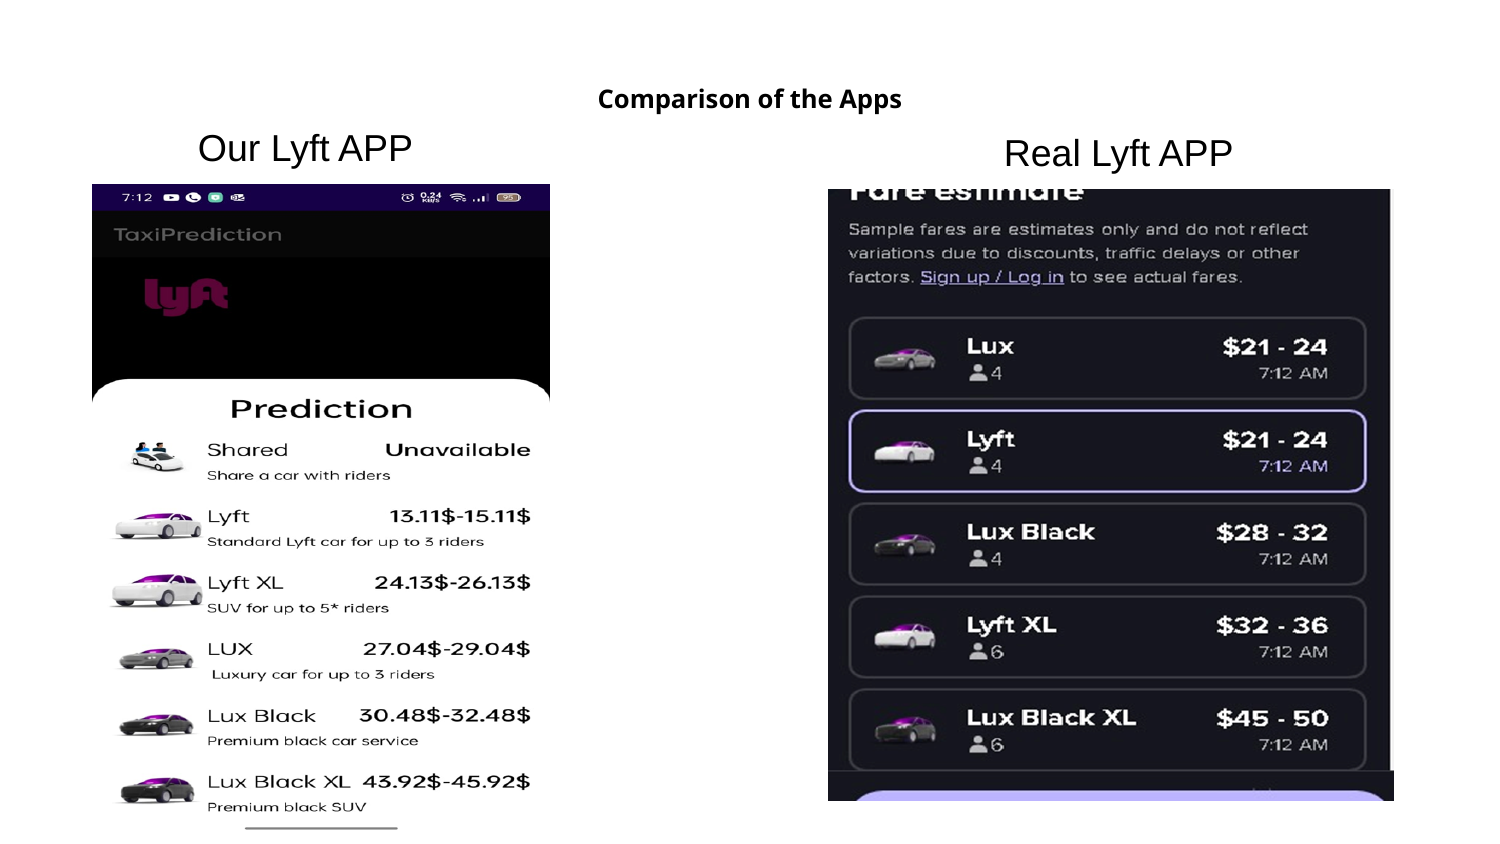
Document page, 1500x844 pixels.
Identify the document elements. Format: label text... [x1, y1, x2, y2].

picture [828, 189, 1395, 801]
picture [91, 184, 551, 831]
text_box Our Lyft APP [75, 108, 568, 184]
text_box Real Lyft APP [883, 113, 1377, 188]
title Comparison of the Apps [75, 67, 1425, 129]
